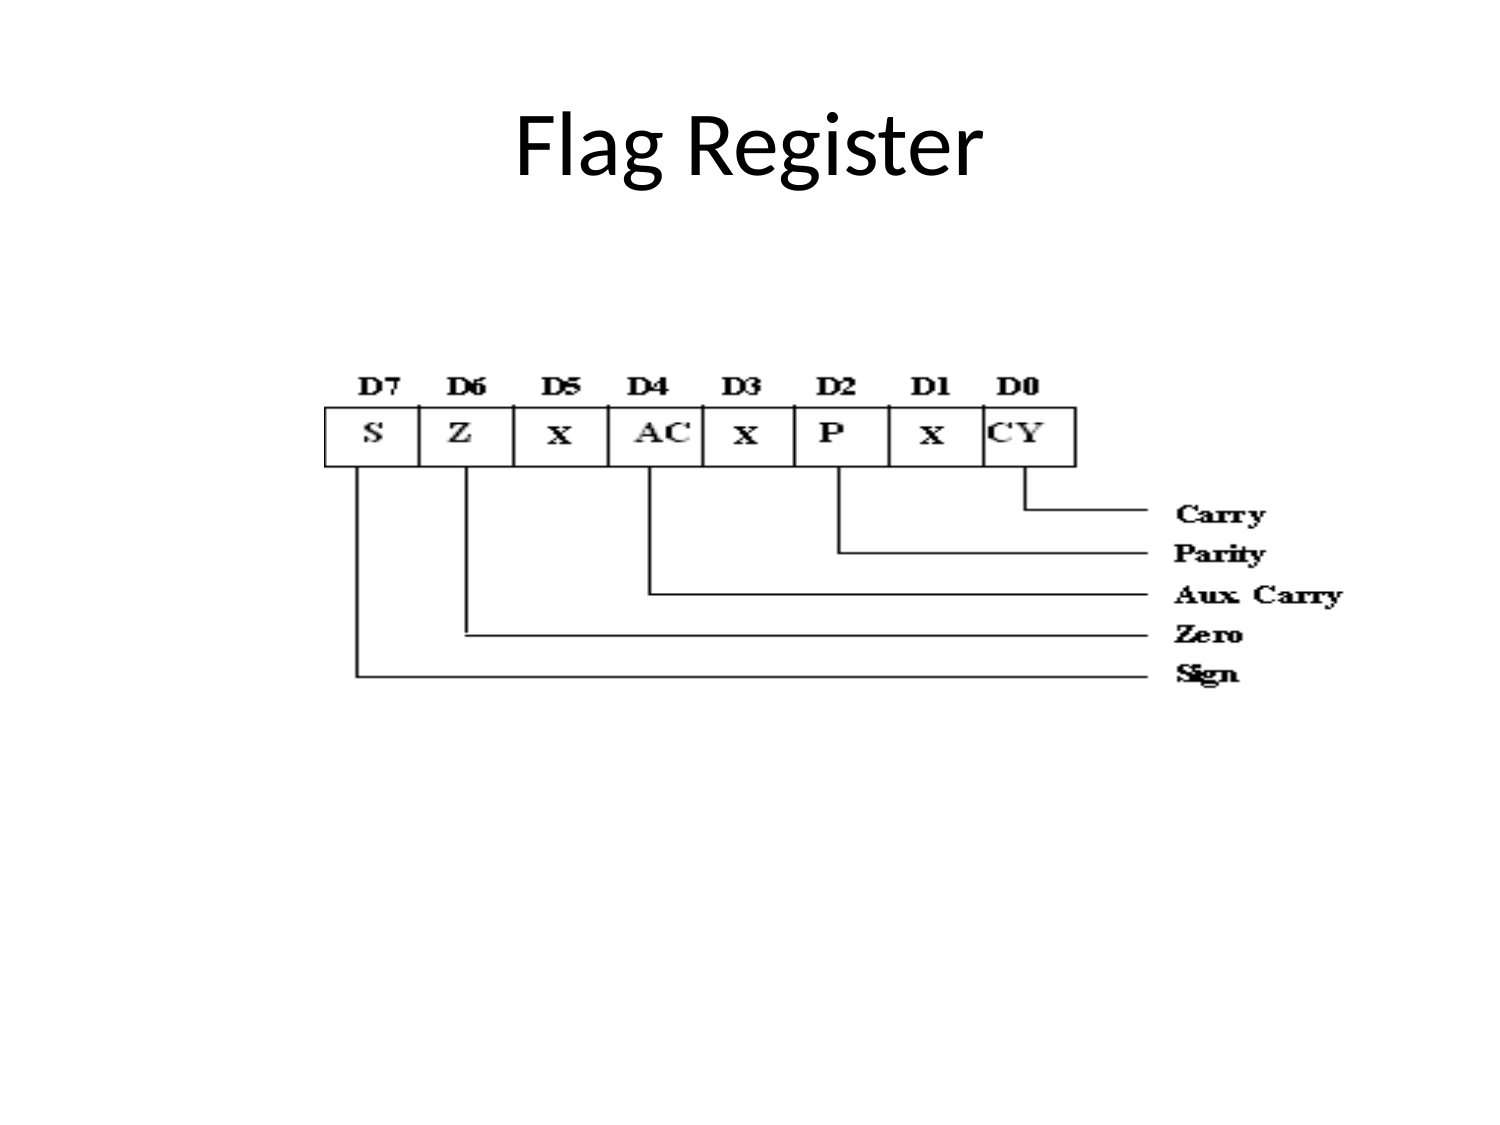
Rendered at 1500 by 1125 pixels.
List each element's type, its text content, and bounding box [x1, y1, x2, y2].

text_box Flag Register [75, 45, 1425, 233]
picture [324, 362, 1401, 763]
